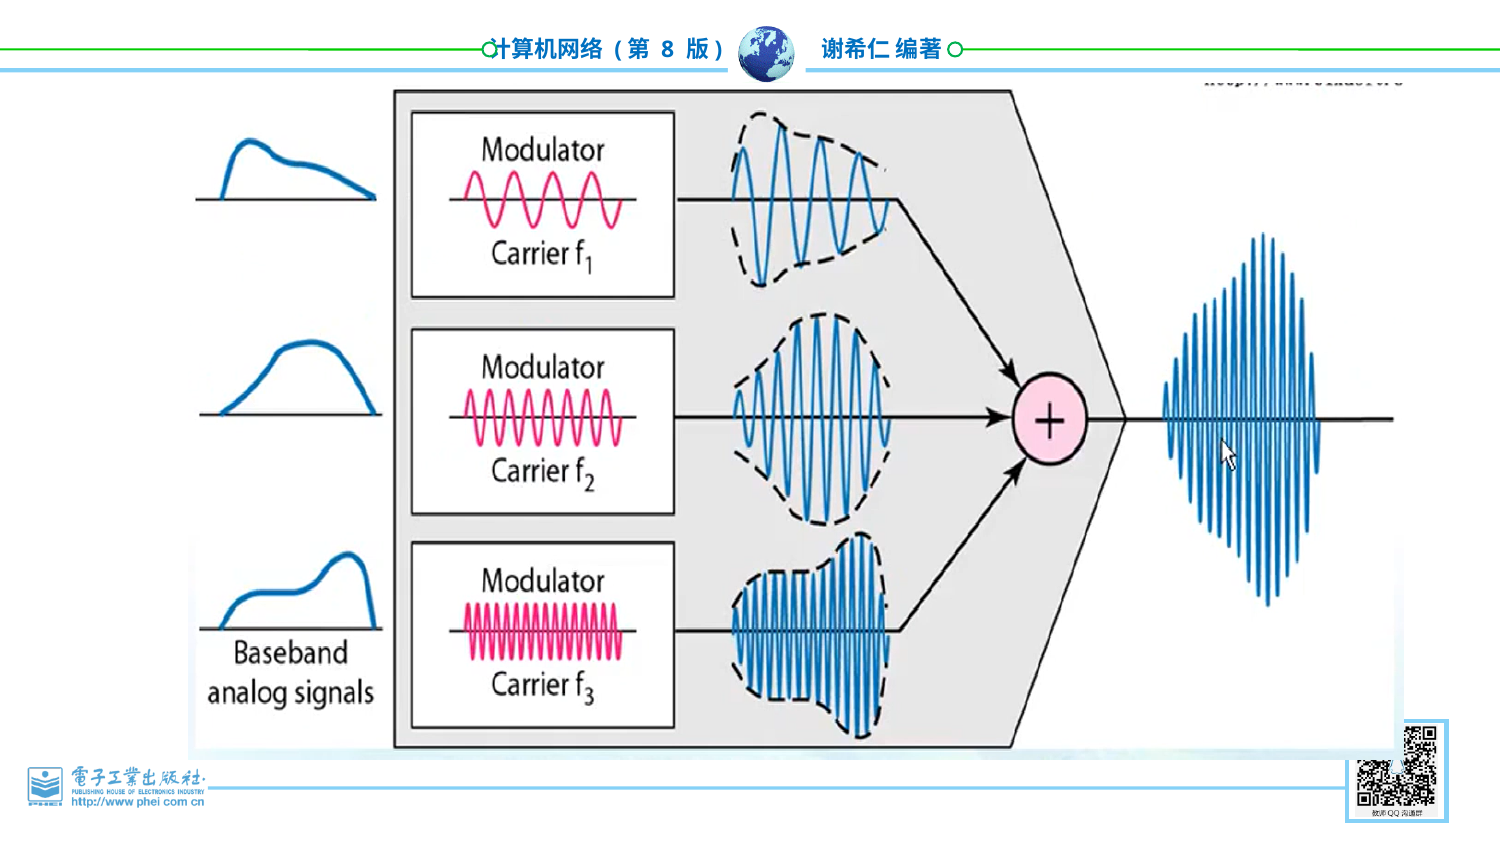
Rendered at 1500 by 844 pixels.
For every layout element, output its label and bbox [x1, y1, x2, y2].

picture [188, 24, 1438, 817]
picture [23, 764, 208, 809]
